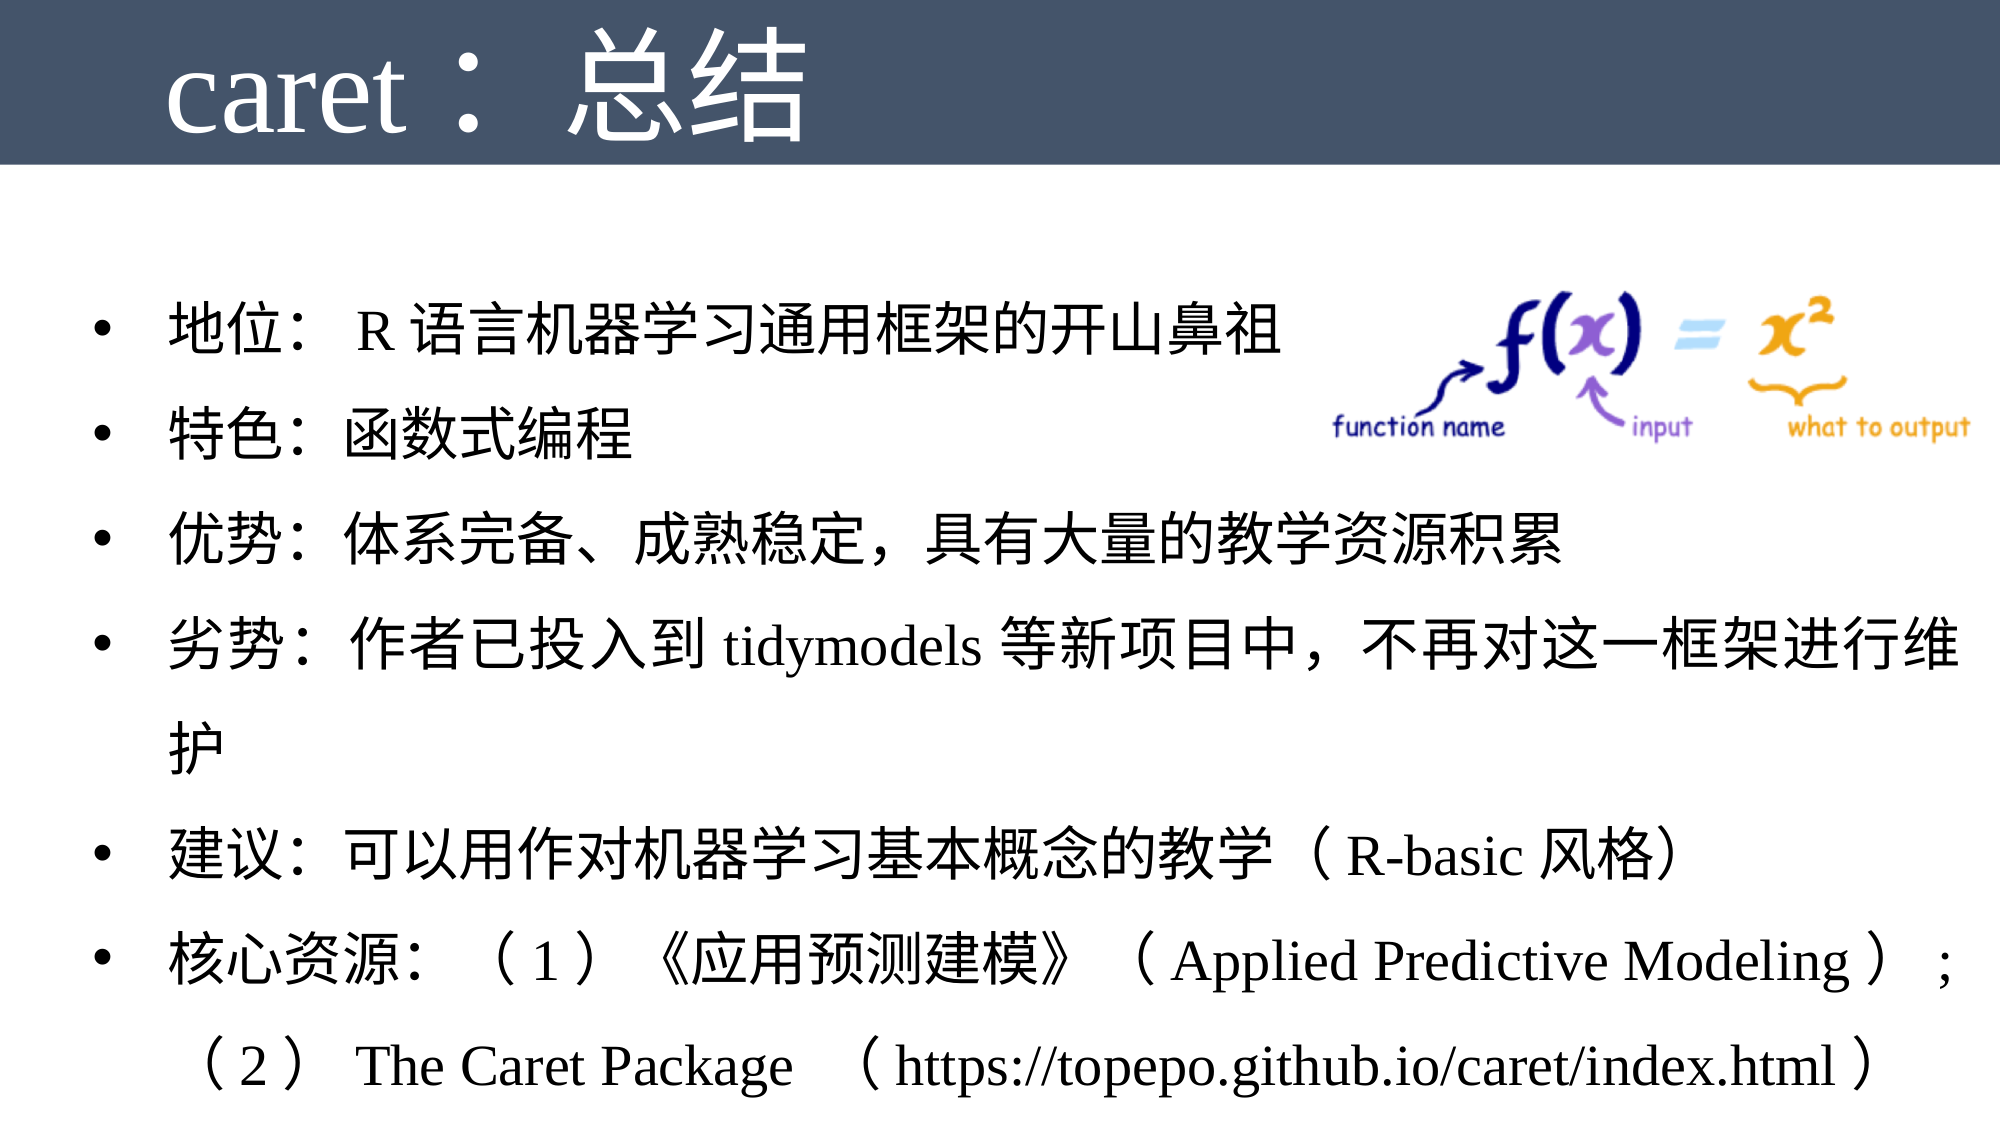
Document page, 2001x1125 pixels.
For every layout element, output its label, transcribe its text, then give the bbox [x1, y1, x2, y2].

text_box 地位：R语言机器学习通用框架的开山鼻祖 特色：函数式编程 优势：体系完备、成熟稳定，具有大量的教学资源积累 劣势：作者已投入到tidymodels等新项目中，不再对这一框架进行维护 建议：可以用作对机器学习基本概念的教学（R-basic风格） 核心资源：（1）《应用预测建模》（Applied Predictive Modeling）;（2）The Caret Package （https://topepo.github.io/caret/index.html） [77, 249, 1977, 1125]
text_box caret：总结 [0, 0, 2000, 165]
picture [1307, 261, 1990, 463]
text_box [975, 537, 1025, 588]
